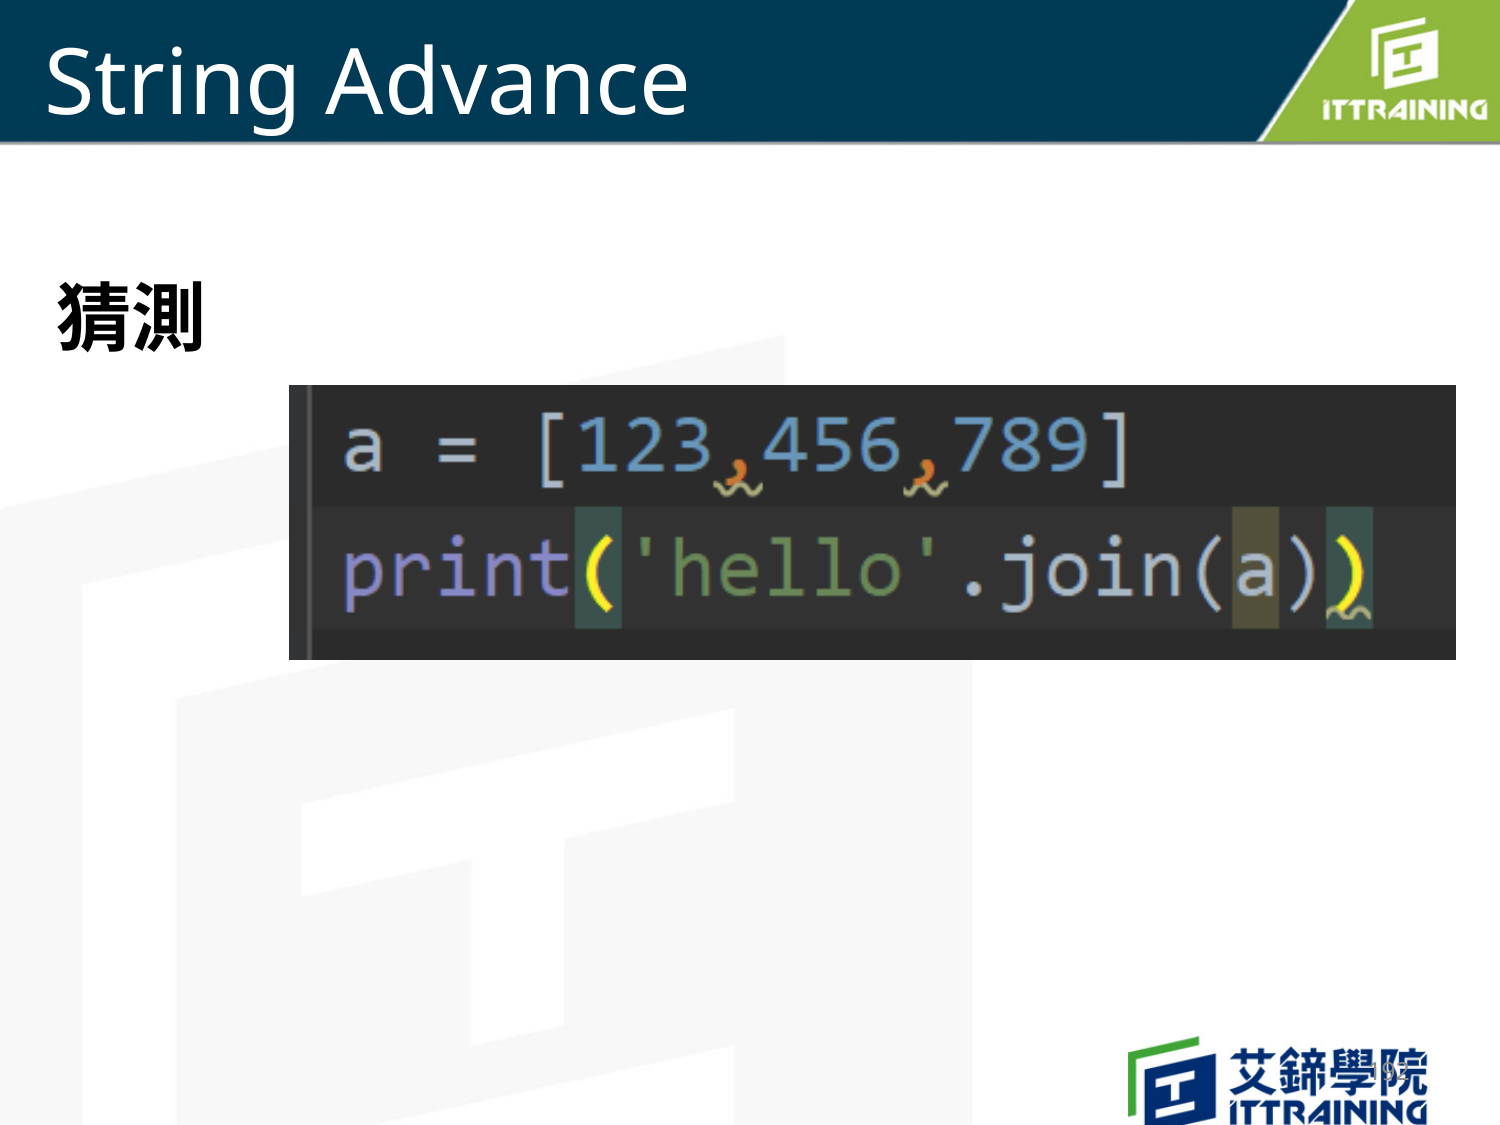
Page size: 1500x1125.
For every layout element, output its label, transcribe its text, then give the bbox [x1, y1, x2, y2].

picture [0, 0, 1500, 1125]
list 猜測 [41, 262, 1425, 1005]
title String Advance [29, 0, 1380, 172]
slide_number 192 [1074, 1042, 1425, 1103]
